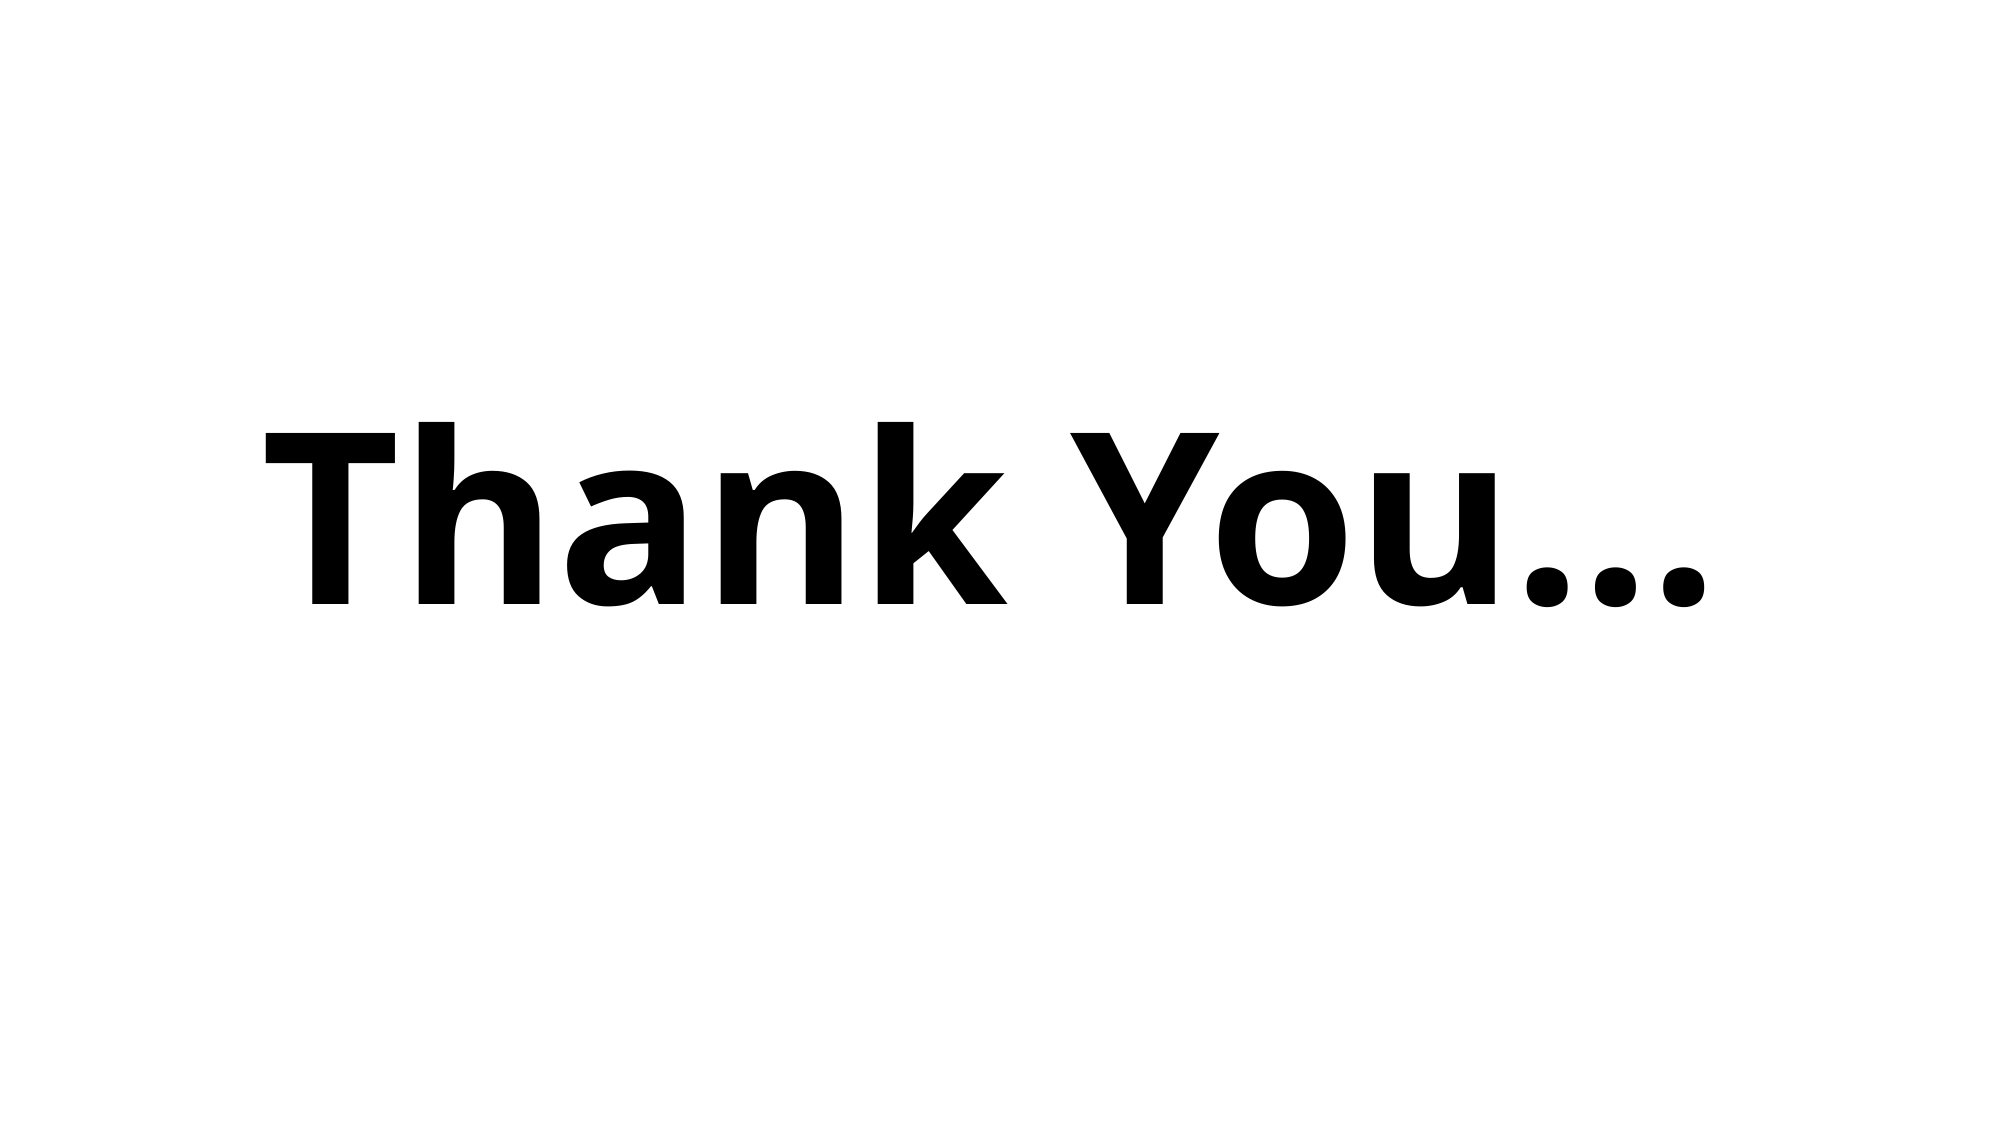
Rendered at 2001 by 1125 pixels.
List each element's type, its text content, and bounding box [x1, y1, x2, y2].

title Thank You… [127, 195, 1853, 664]
